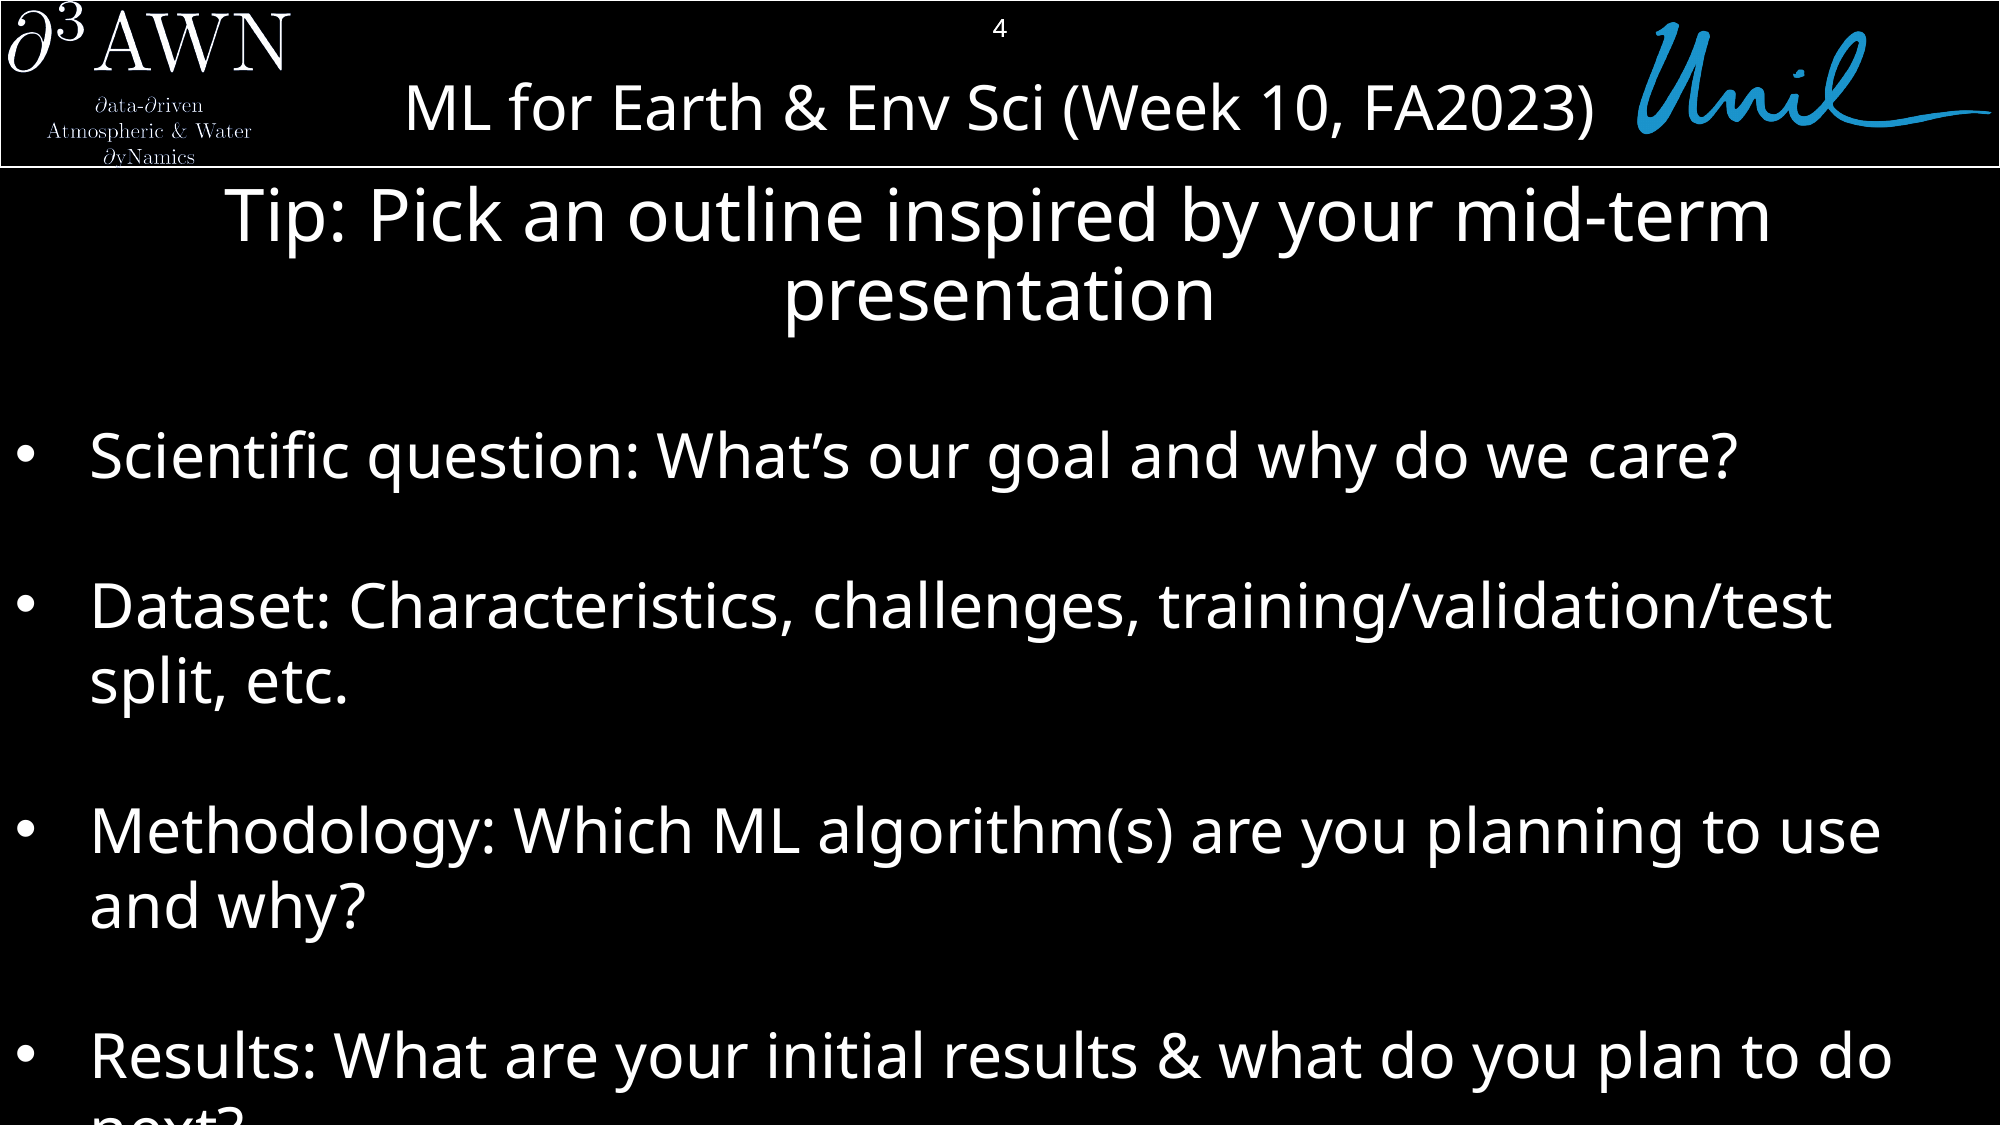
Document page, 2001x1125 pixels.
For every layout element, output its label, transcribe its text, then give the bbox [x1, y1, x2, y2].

picture [1609, 22, 2000, 145]
picture [0, 0, 298, 168]
slide_number 4 [774, 0, 1225, 60]
text_box Scientific question: What’s our goal and why do we care? Dataset: Characteristics, challenges, training/validation/test split, etc. Methodology: Which ML algorithm(s) are you planning to use and why? Results: What are your initial results & what do you plan to do next? [0, 408, 2000, 1125]
title Tip: Pick an outline inspired by your mid-term presentation [0, 171, 2000, 345]
